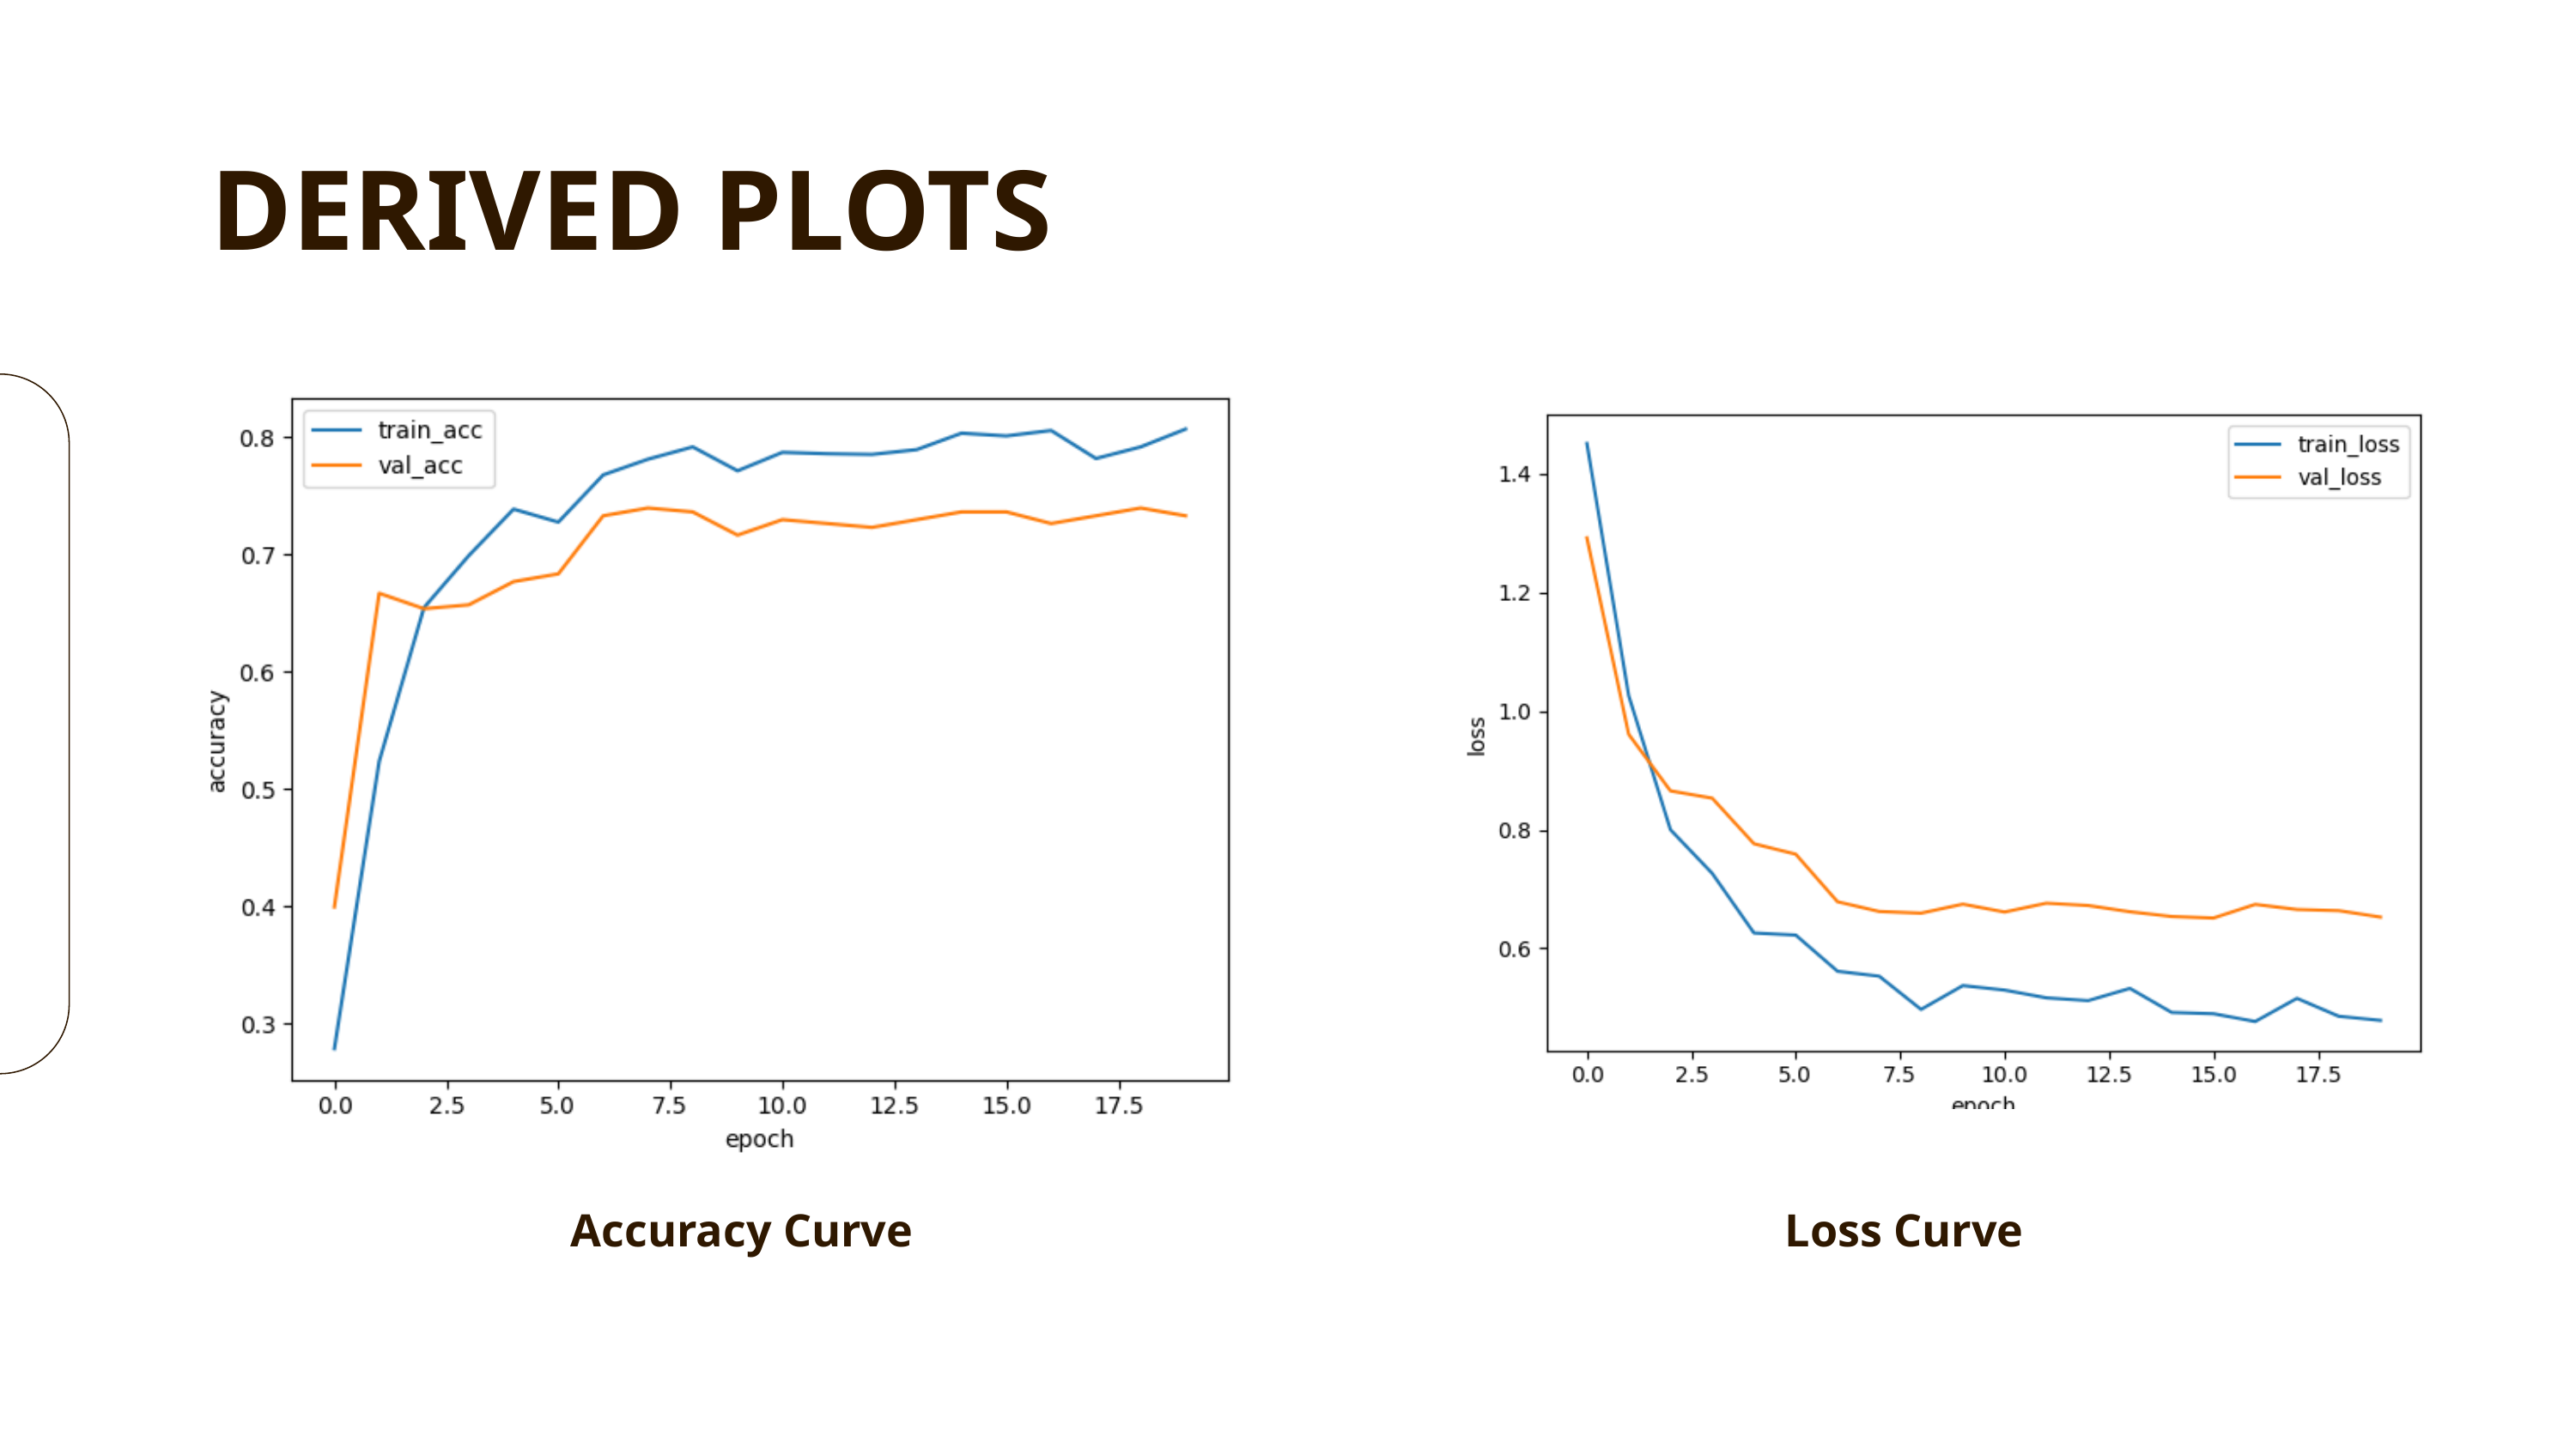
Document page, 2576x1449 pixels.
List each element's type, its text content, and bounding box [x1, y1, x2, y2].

text_box DERIVED PLOTS [210, 161, 1308, 273]
text_box [1450, 391, 2438, 1109]
text_box Accuracy Curve [570, 1193, 1649, 1257]
text_box [181, 373, 1254, 1178]
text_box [0, 373, 70, 1074]
text_box Loss Curve [1784, 1193, 2576, 1257]
